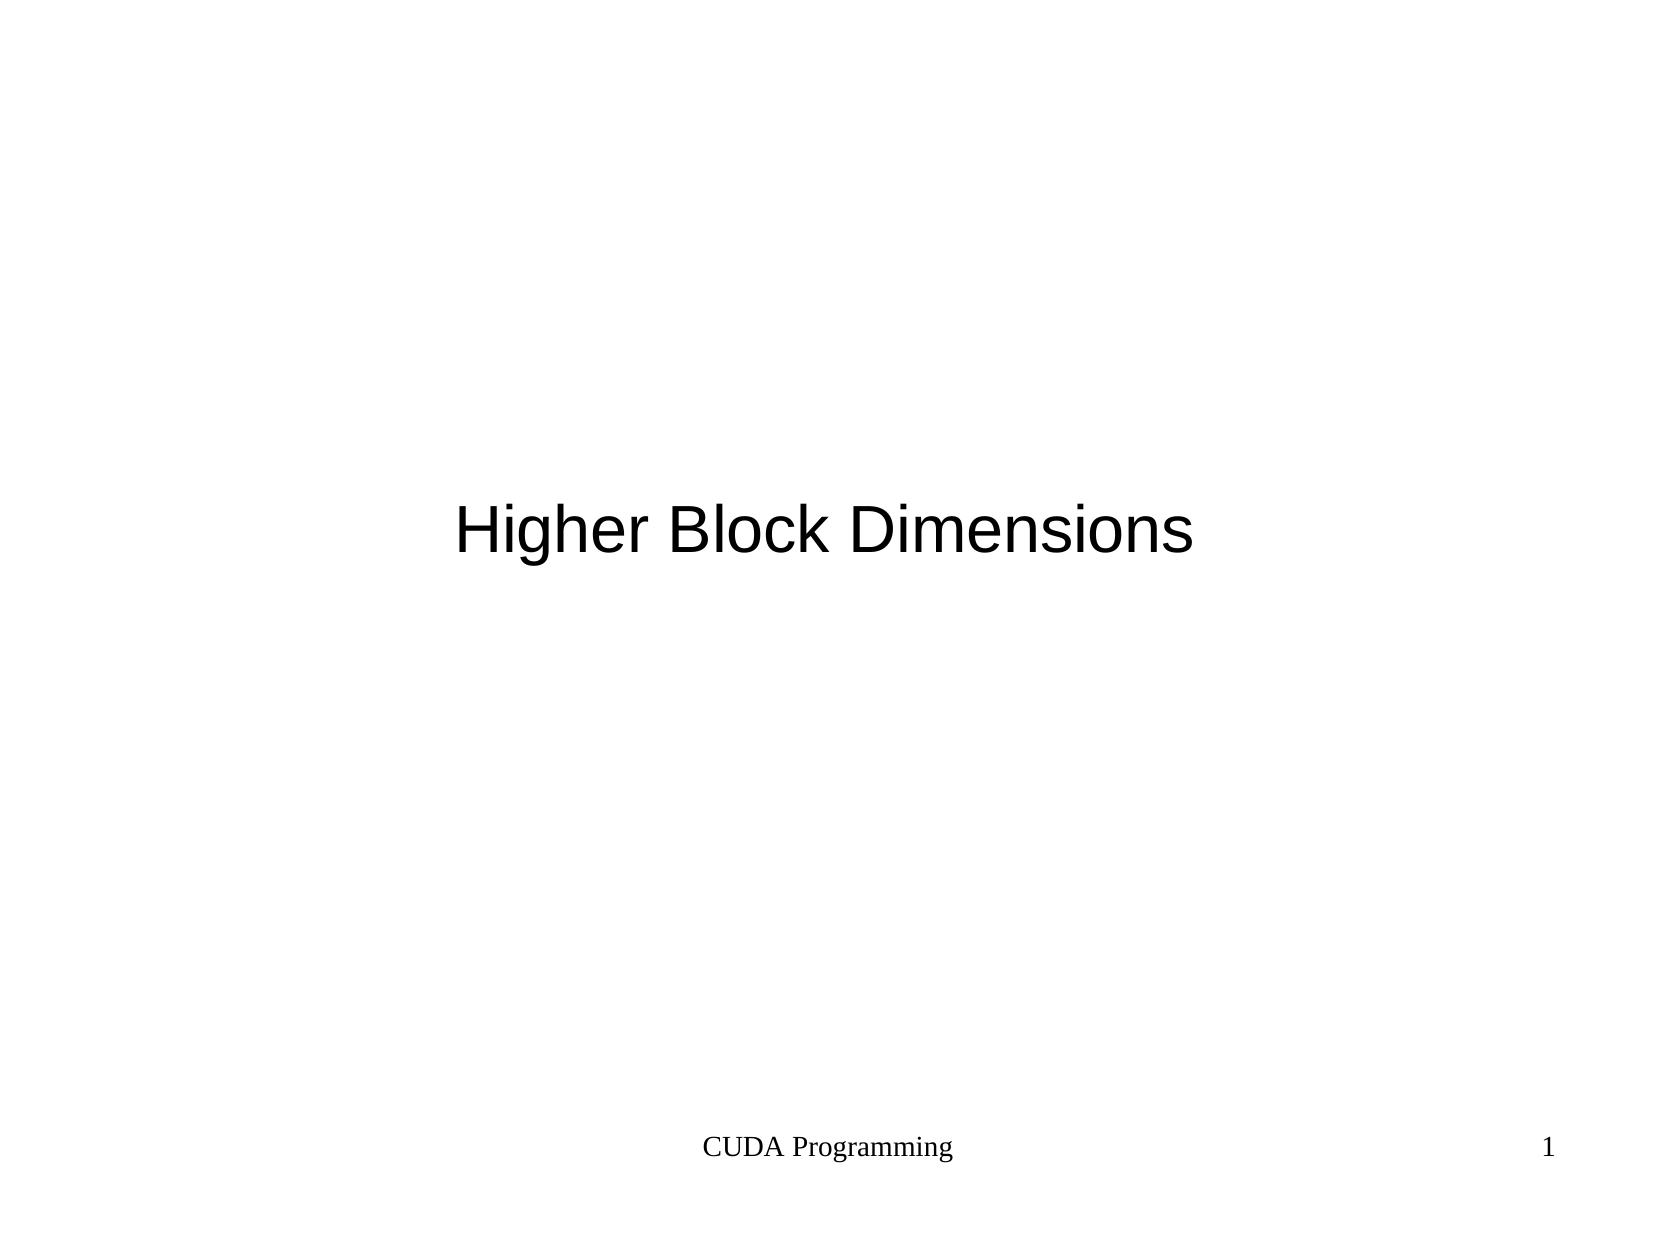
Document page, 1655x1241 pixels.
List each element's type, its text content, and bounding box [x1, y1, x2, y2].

title Higher Block Dimensions [452, 483, 1201, 694]
footer CUDA Programming [700, 1127, 955, 1241]
slide_number 1 [1523, 1127, 1575, 1241]
